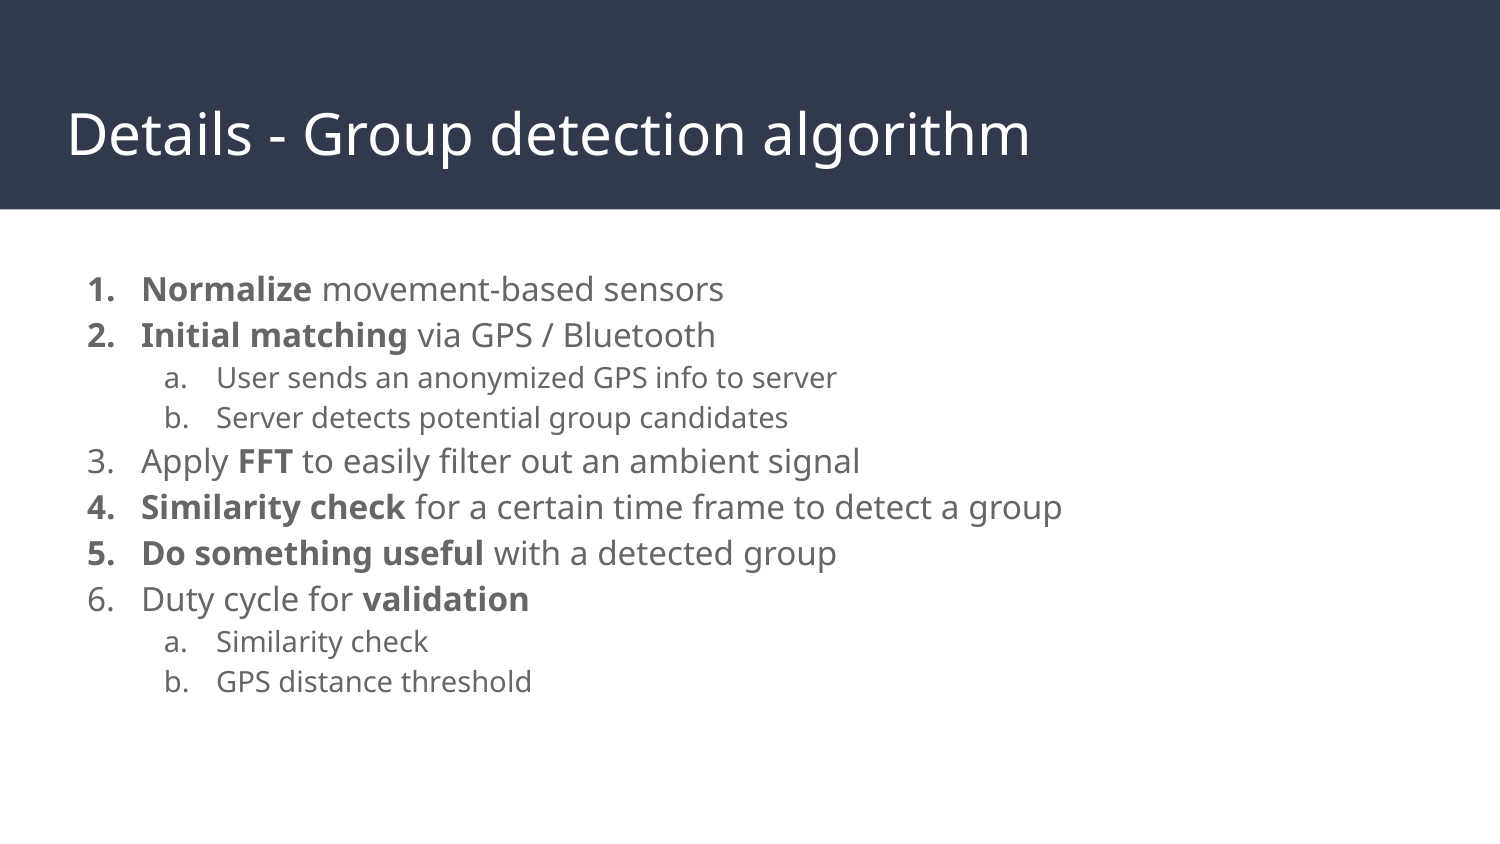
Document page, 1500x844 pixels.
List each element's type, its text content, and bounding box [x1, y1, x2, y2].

list Normalize movement-based sensors Initial matching via GPS / Bluetooth User sends an anonymized GPS info to server Server detects potential group candidates Apply FFT to easily filter out an ambient signal Similarity check for a certain time frame to detect a group Do something useful with a detected group Duty cycle for validation Similarity check GPS distance threshold [51, 247, 1113, 752]
title Details - Group detection algorithm [51, 82, 1449, 185]
